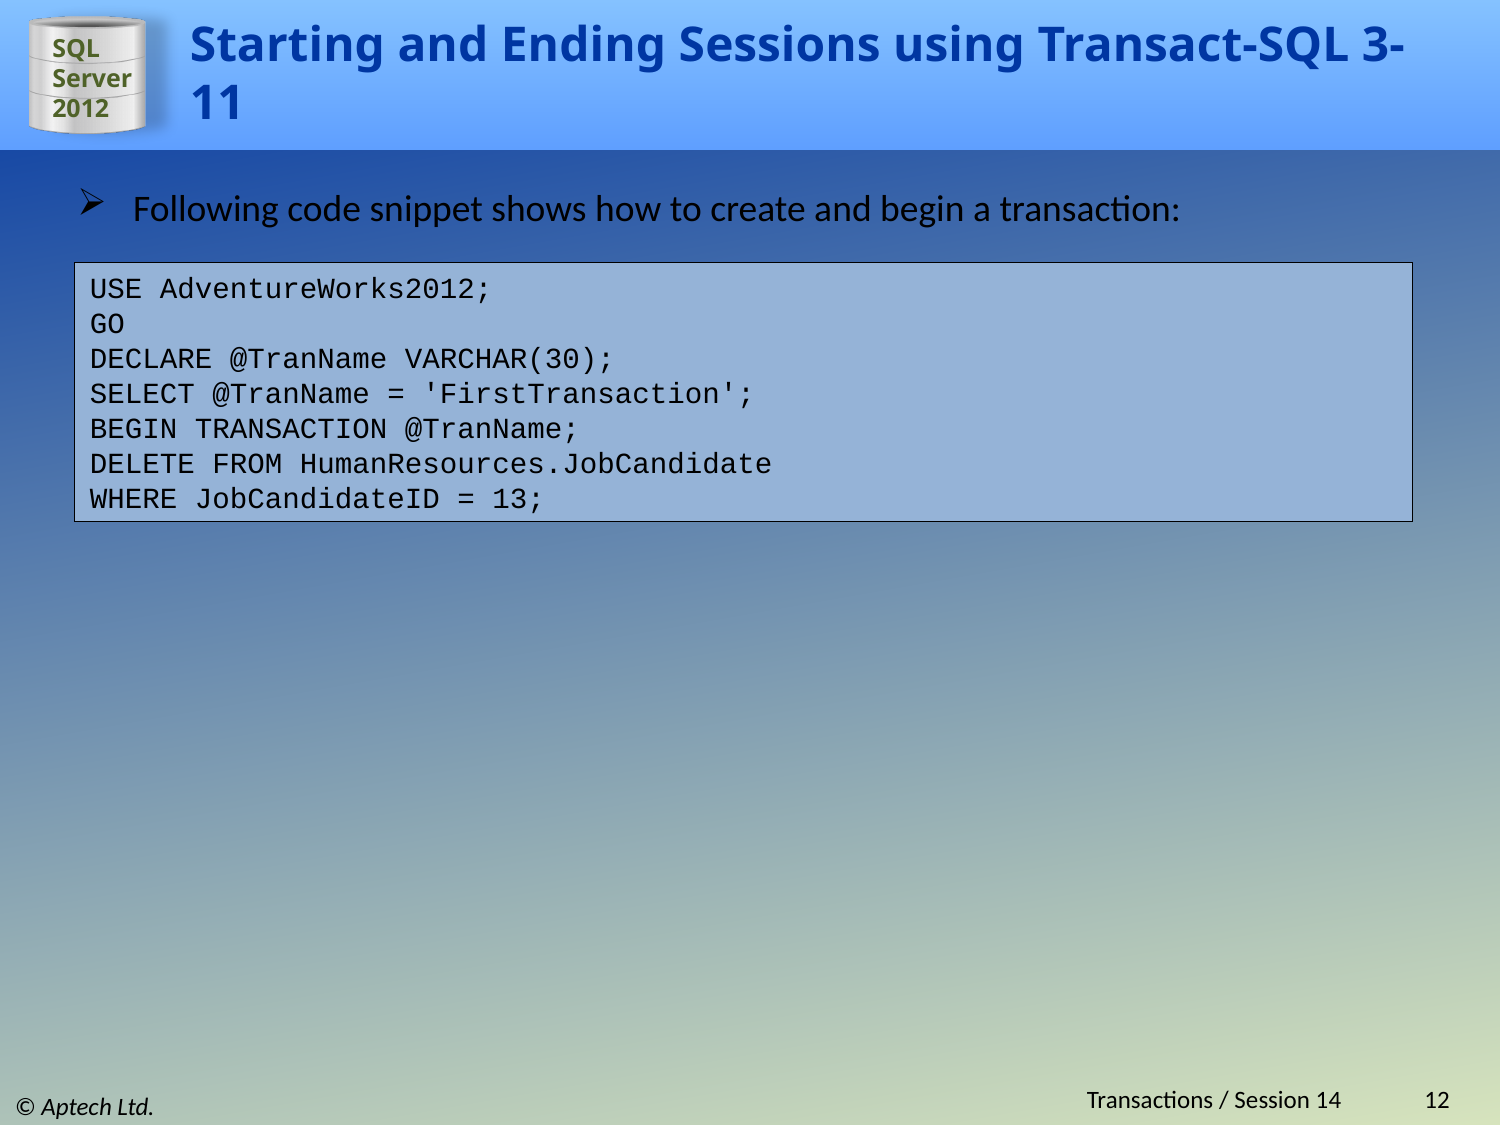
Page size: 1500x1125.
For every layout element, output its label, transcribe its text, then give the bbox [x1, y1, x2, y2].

text_box USE AdventureWorks2012; GO DECLARE @TranName VARCHAR(30); SELECT @TranName = 'FirstTransaction'; BEGIN TRANSACTION @TranName; DELETE FROM HumanResources.JobCandidate WHERE JobCandidateID = 13; [74, 262, 1413, 522]
slide_number 12 [1363, 1084, 1465, 1113]
title Starting and Ending Sessions using Transact-SQL 3-11 [174, 37, 1426, 106]
picture [24, 0, 150, 150]
text_box Following code snippet shows how to create and begin a transaction: [62, 176, 1288, 237]
footer Transactions / Session 14 [375, 1084, 1363, 1113]
